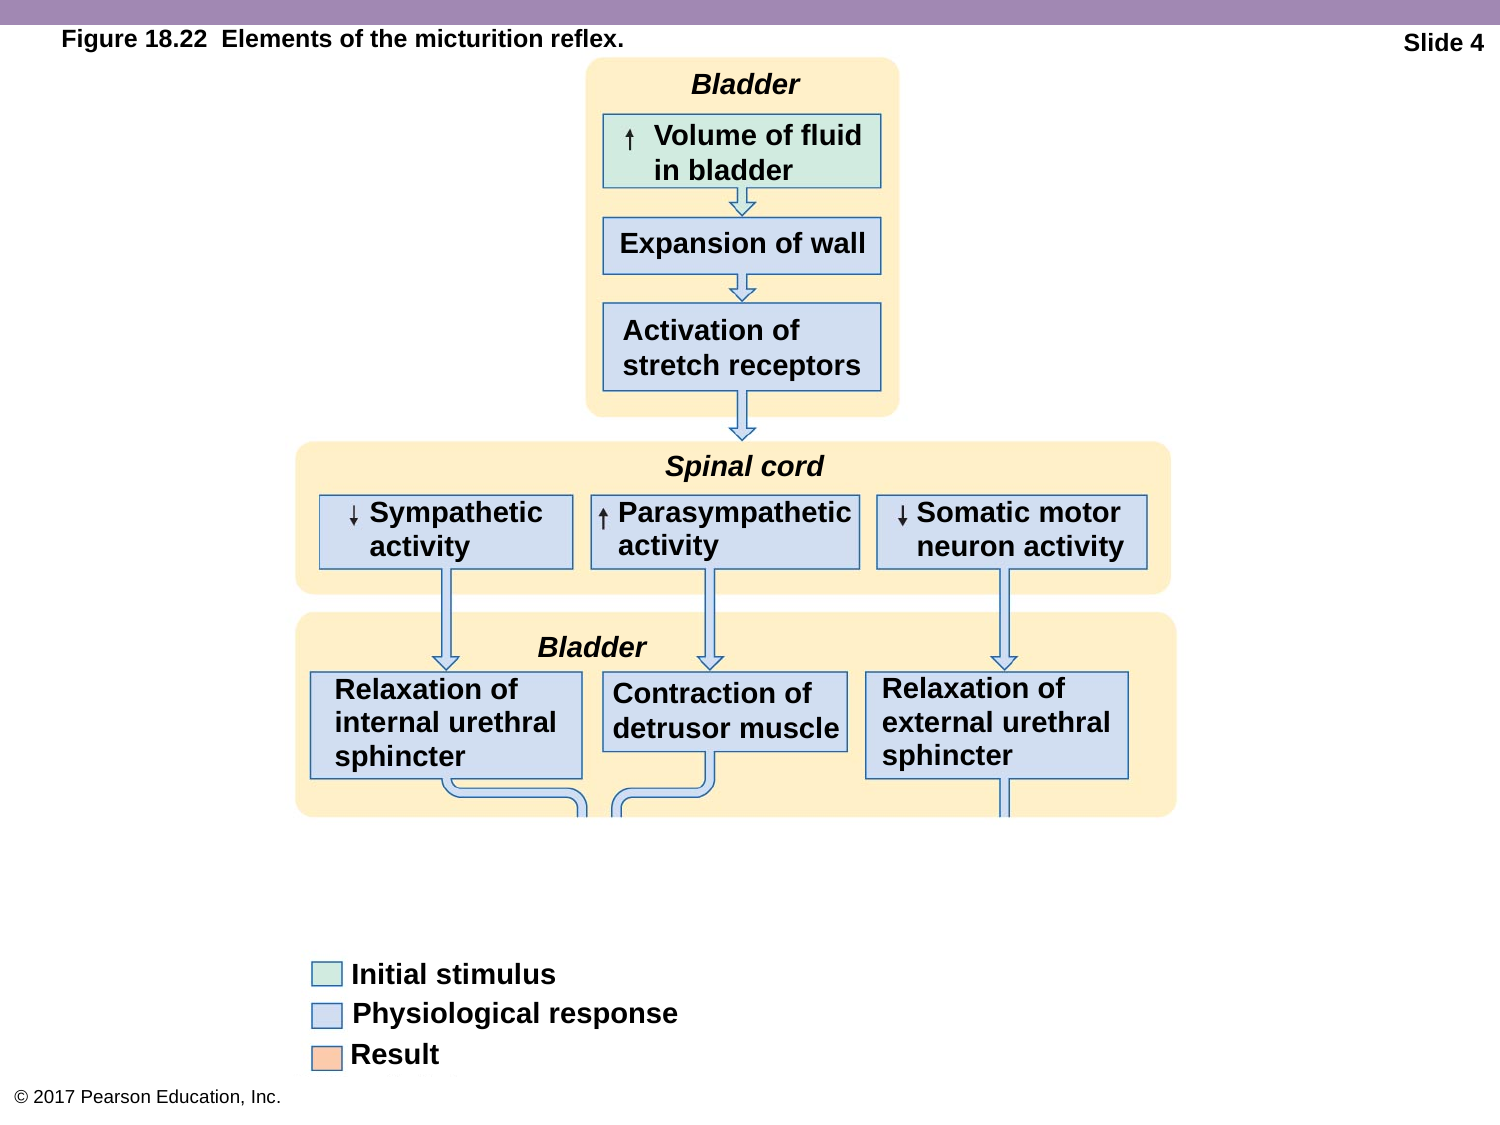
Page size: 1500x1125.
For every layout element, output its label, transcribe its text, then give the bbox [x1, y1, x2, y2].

text_box Slide 4 [1388, 18, 1500, 64]
picture [285, 47, 1186, 1077]
title Figure 18.22 Elements of the micturition reflex. [46, 14, 1500, 61]
